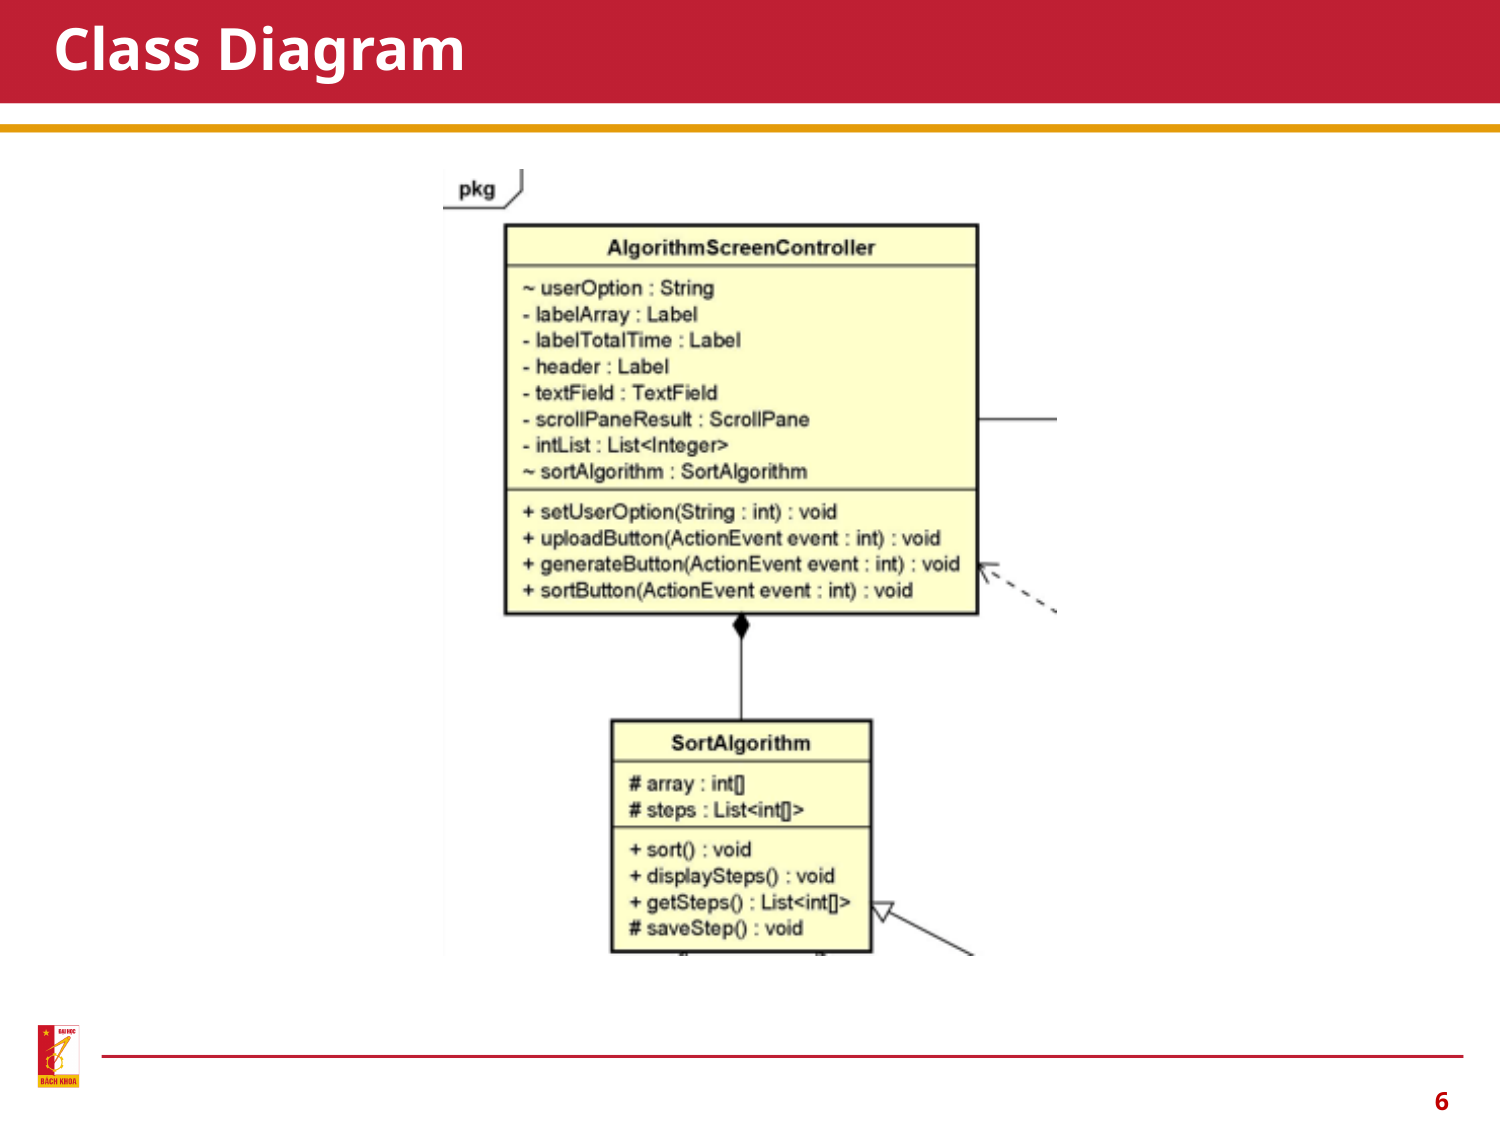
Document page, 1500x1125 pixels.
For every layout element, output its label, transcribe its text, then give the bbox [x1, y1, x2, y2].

slide_number 6 [1126, 1078, 1464, 1125]
picture [0, 0, 1500, 1125]
title Class Diagram [38, 12, 1462, 87]
